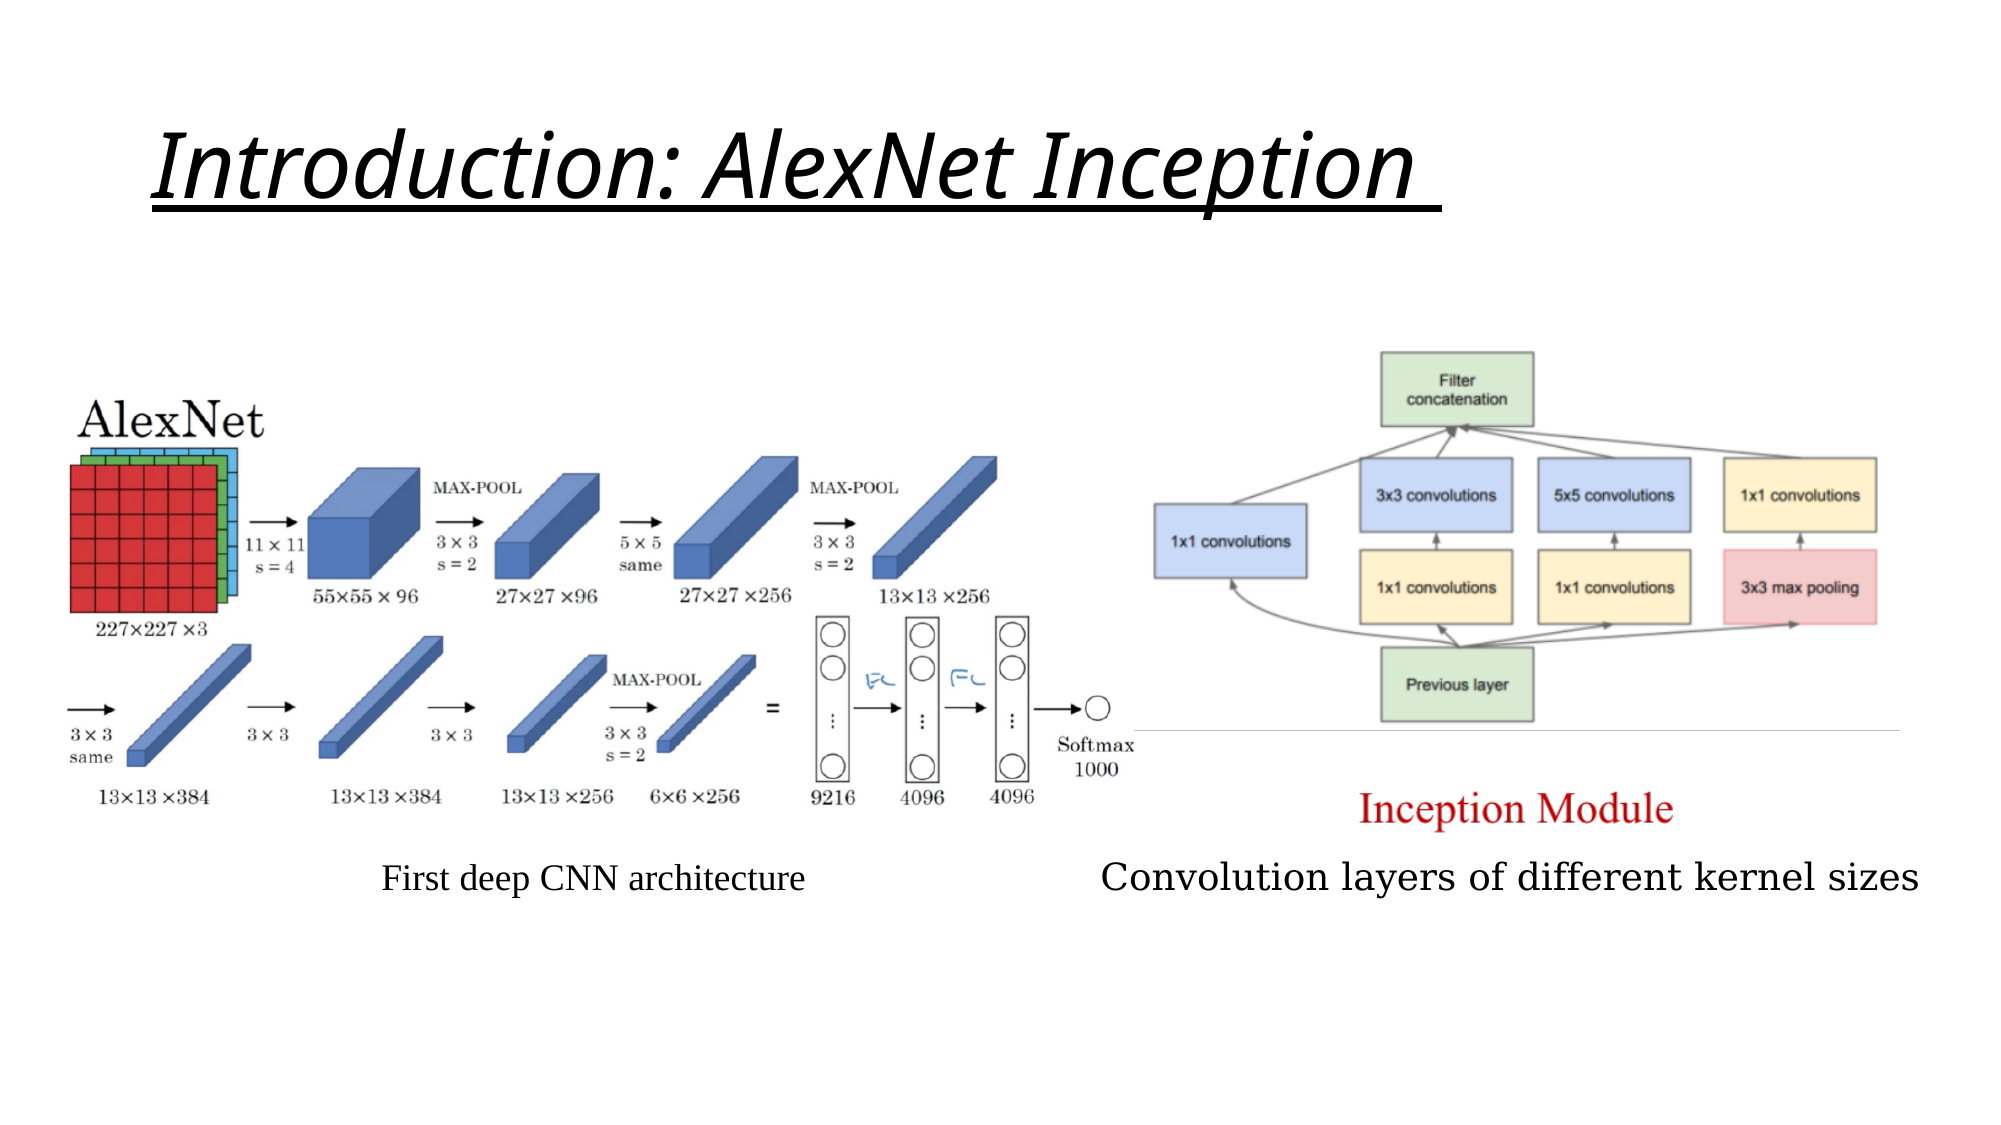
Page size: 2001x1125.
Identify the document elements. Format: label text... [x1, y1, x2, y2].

title Introduction: AlexNet Inception [137, 59, 1863, 278]
text_box Convolution layers of different kernel sizes [1085, 845, 1948, 906]
picture [53, 340, 1900, 846]
text_box First deep CNN architecture [366, 845, 822, 906]
